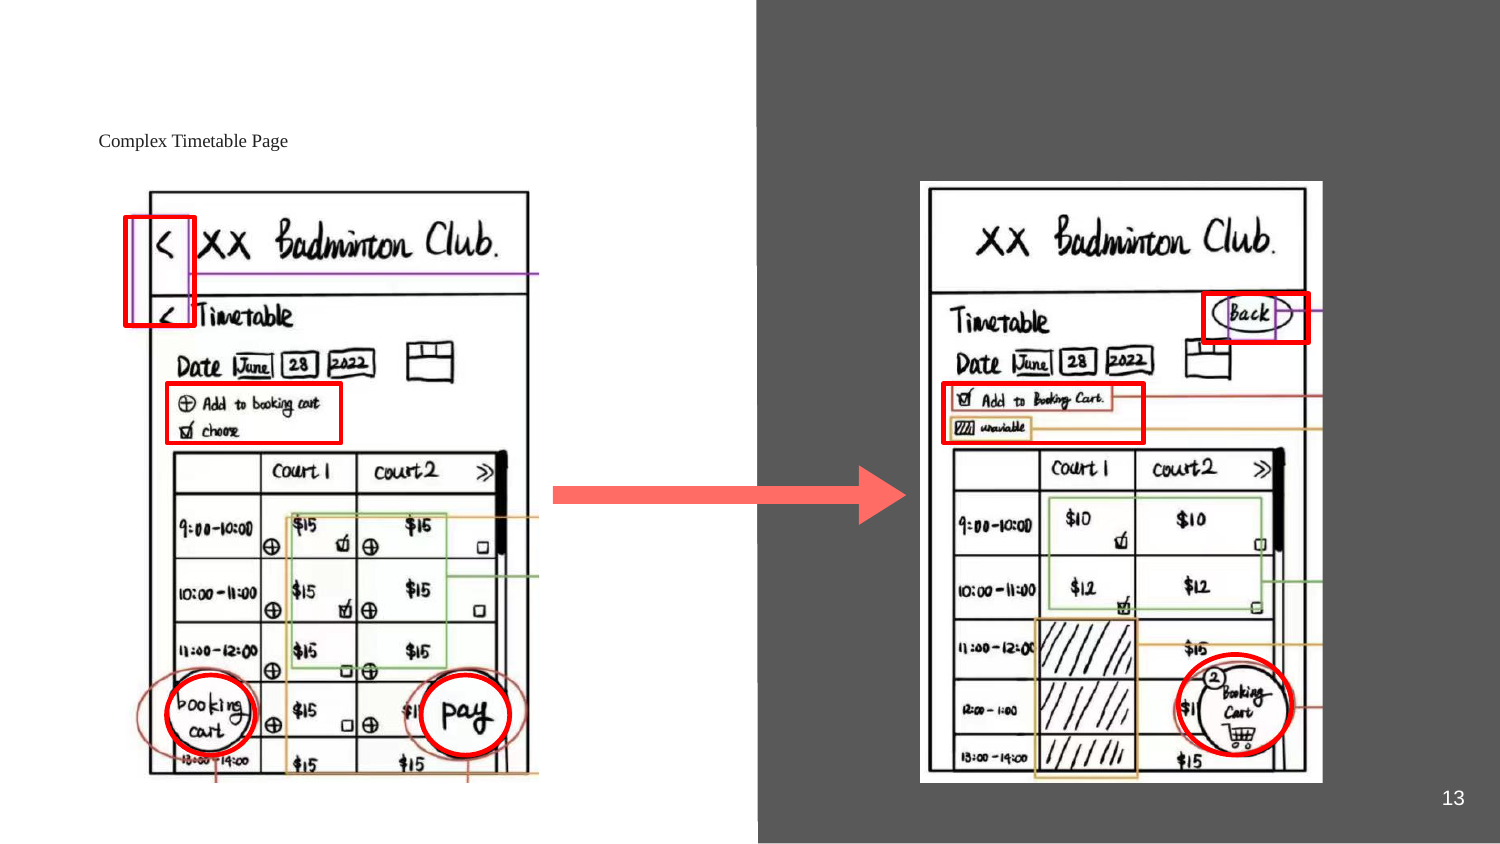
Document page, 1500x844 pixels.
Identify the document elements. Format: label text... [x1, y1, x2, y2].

text_box [552, 465, 907, 525]
title Complex Timetable Page [83, 93, 728, 167]
picture [919, 181, 1323, 783]
picture [125, 181, 540, 783]
slide_number 13 [1389, 764, 1480, 830]
